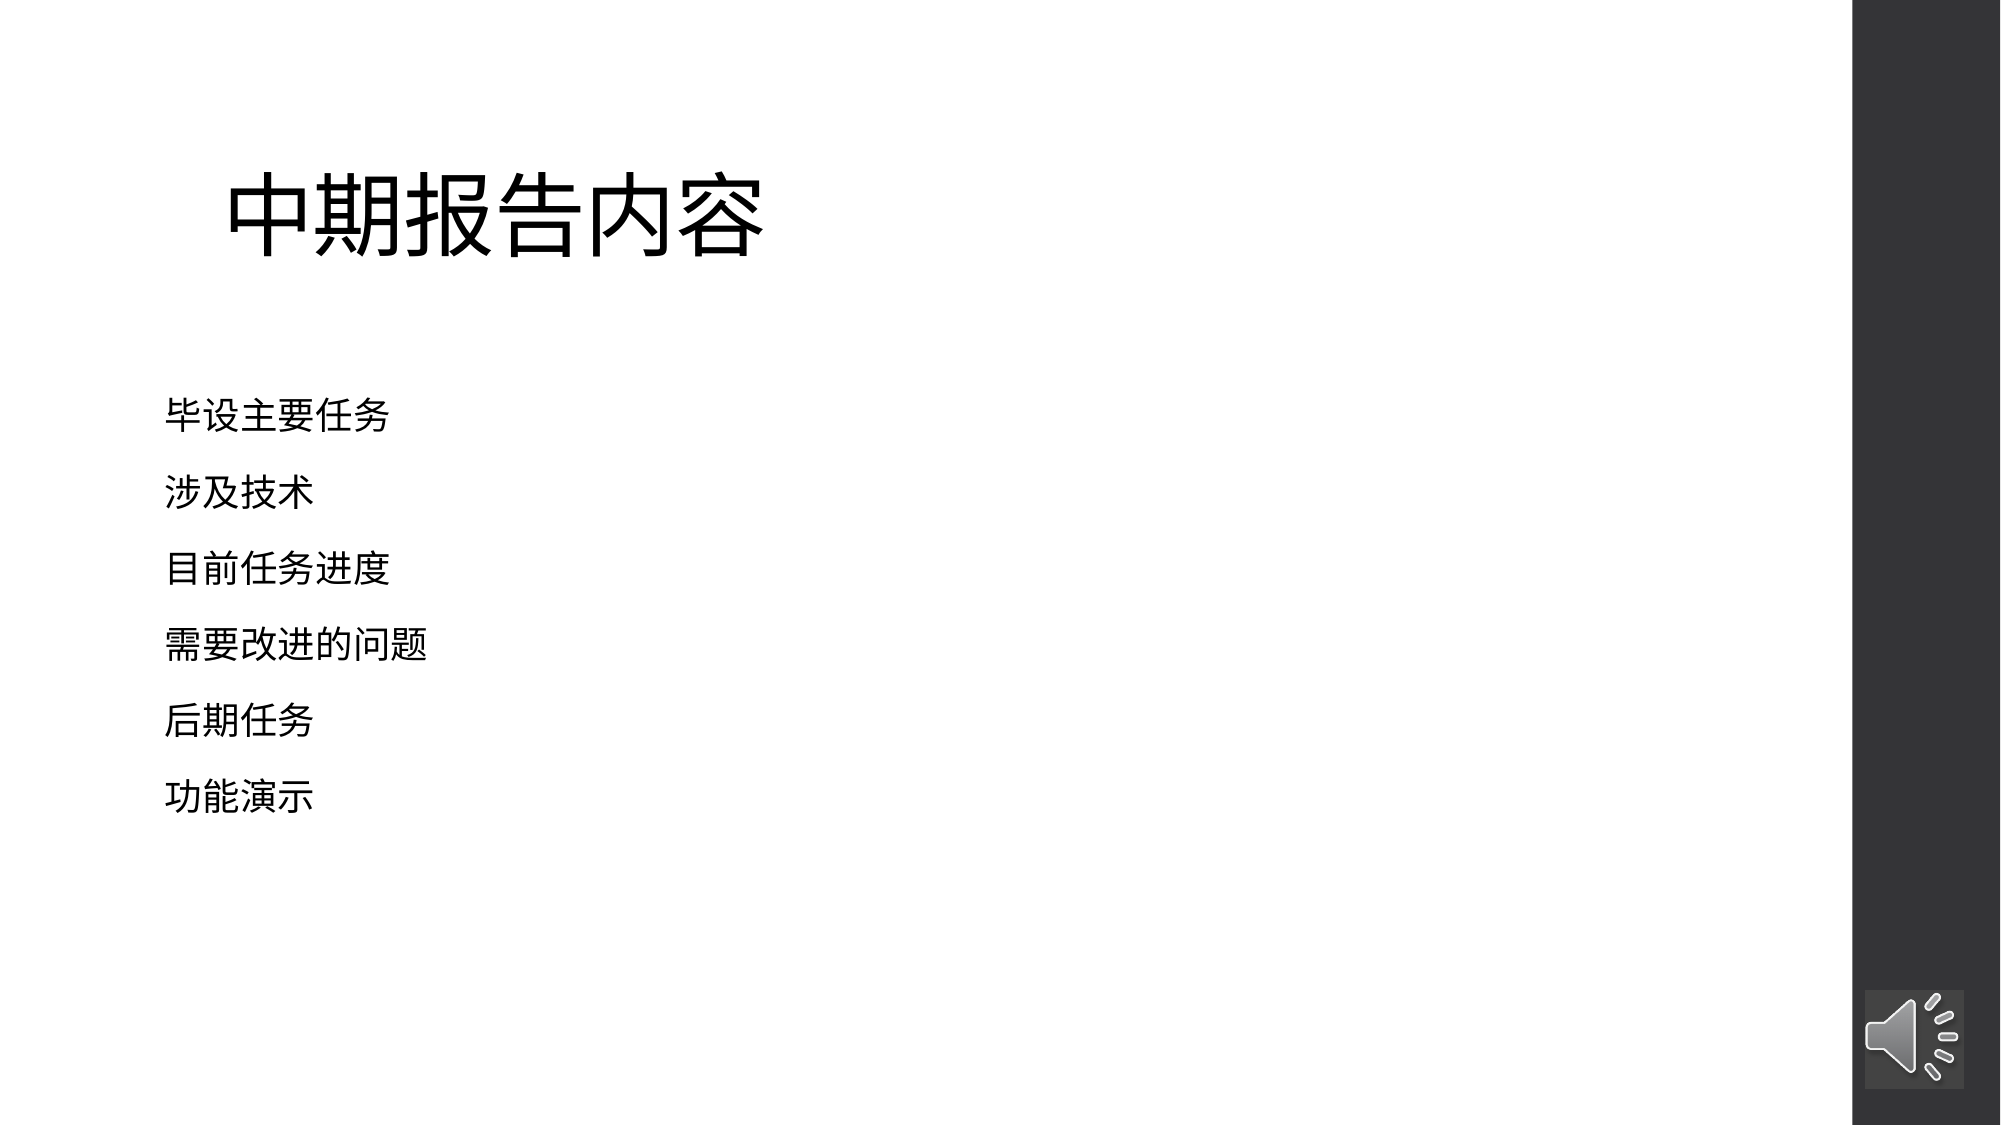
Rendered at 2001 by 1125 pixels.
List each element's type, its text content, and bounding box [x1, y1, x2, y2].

title 中期报告内容 [206, 60, 1797, 278]
picture [1864, 989, 1965, 1090]
list 毕设主要任务 涉及技术 目前任务进度 需要改进的问题 后期任务 功能演示 [149, 388, 1850, 950]
